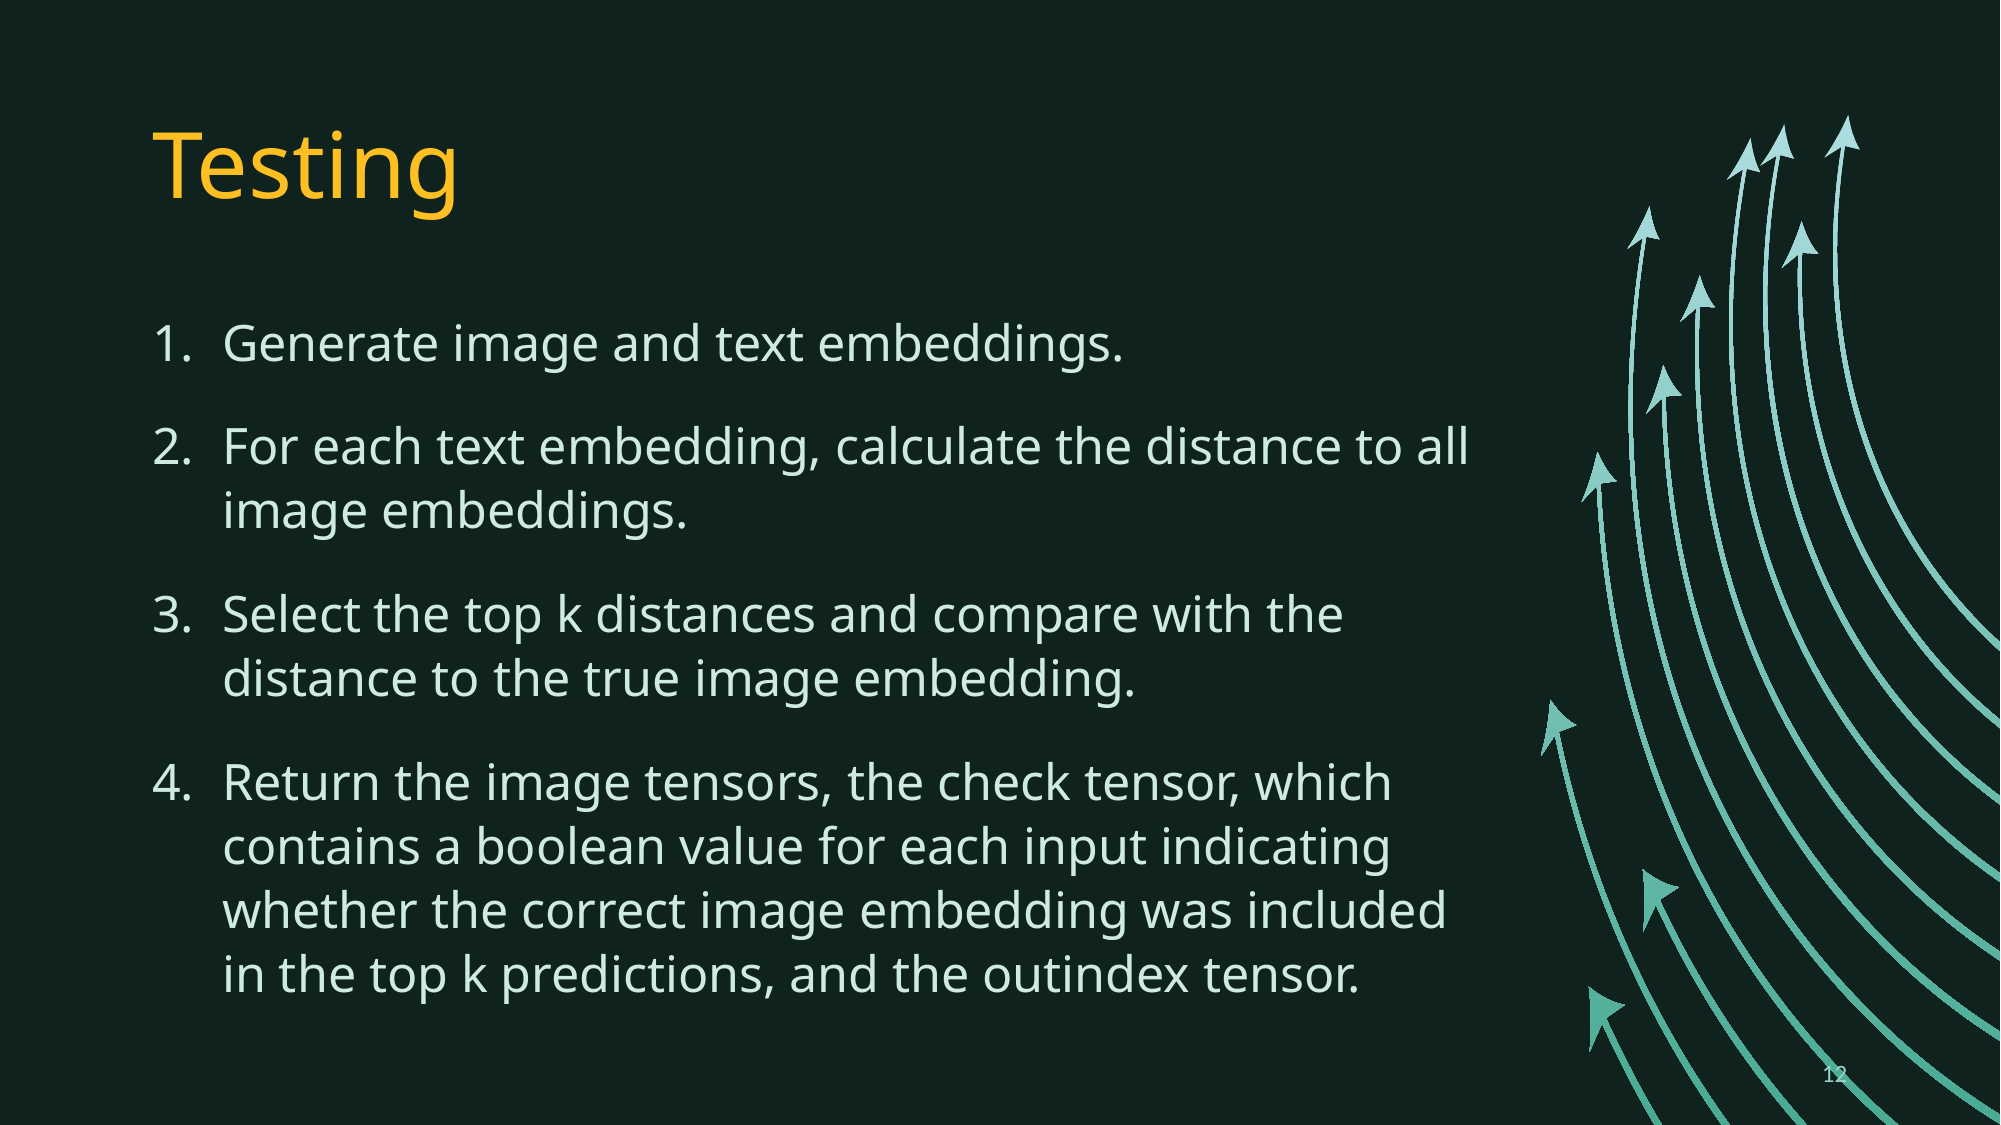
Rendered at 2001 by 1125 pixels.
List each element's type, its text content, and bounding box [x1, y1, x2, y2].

title Testing [137, 59, 1504, 278]
slide_number 12 [1412, 1042, 1863, 1103]
list Generate image and text embeddings. For each text embedding, calculate the distance to all image embeddings. Select the top k distances and compare with the distance to the true image embedding. Return the image tensors, the check tensor, which contains a boolean value for each input indicating whether the correct image embedding was included in the top k predictions, and the outindex tensor. [137, 299, 1504, 1014]
